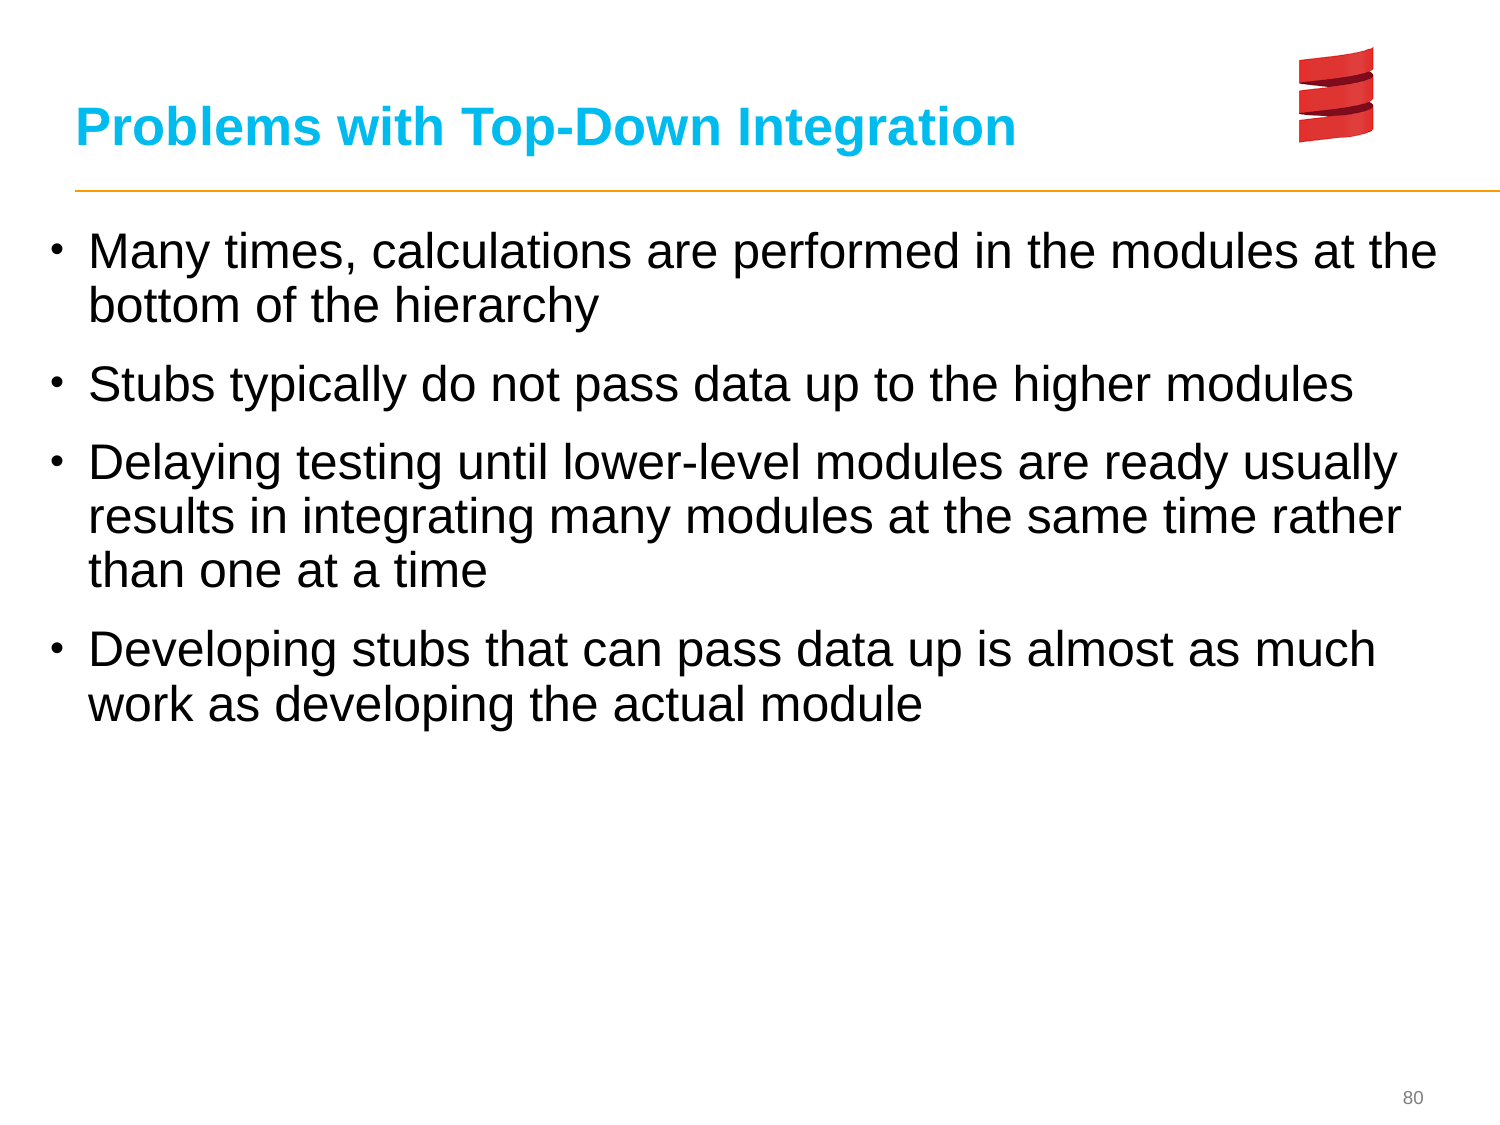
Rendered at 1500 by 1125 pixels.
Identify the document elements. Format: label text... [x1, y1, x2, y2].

list Many times, calculations are performed in the modules at the bottom of the hierarchy Stubs typically do not pass data up to the higher modules Delaying testing until lower-level modules are ready usually results in integrating many modules at the same time rather than one at a time Developing stubs that can pass data up is almost as much work as developing the actual module [50, 224, 1463, 875]
title Problems with Top-Down Integration [75, 27, 1422, 157]
